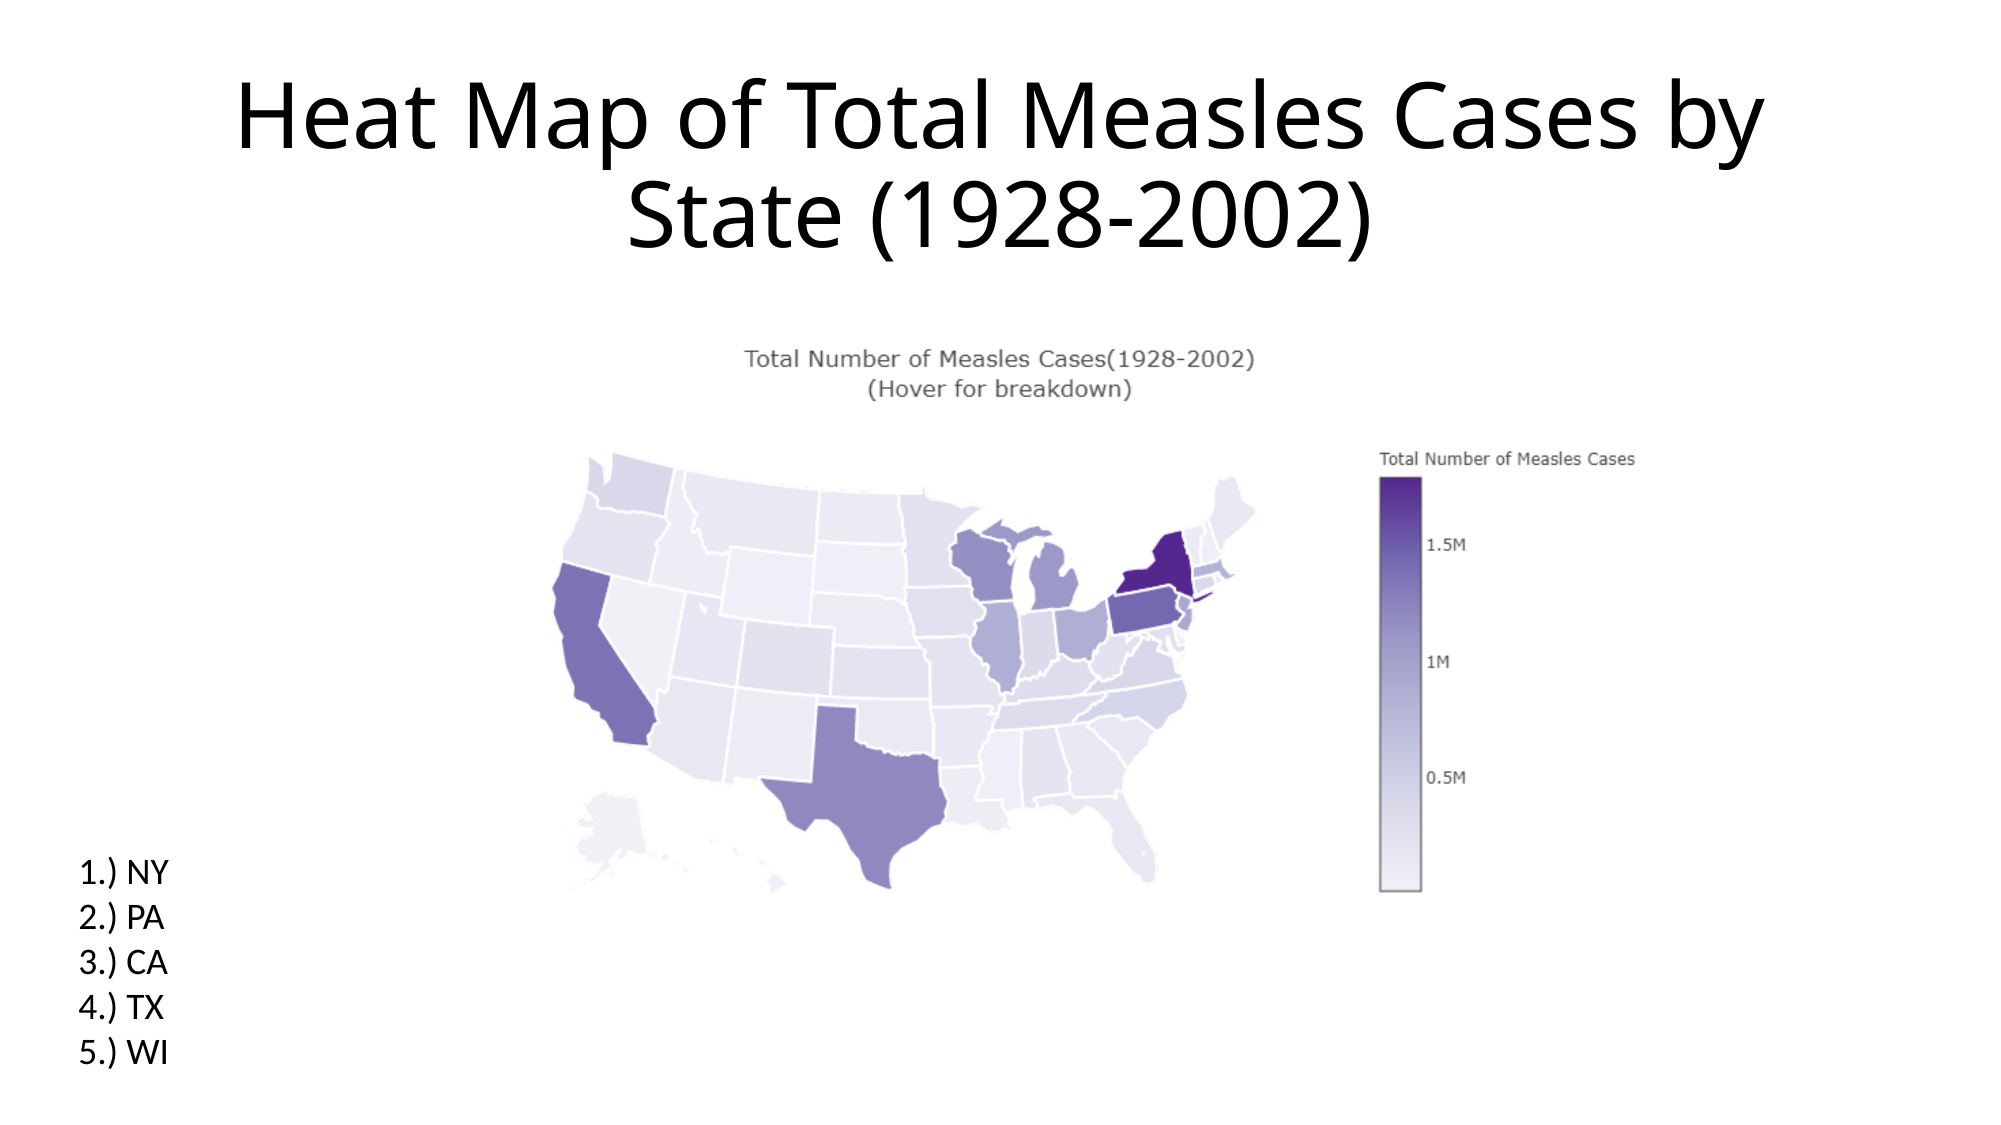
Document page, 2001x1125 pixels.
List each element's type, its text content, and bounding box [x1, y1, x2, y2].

title Heat Map of Total Measles Cases by State (1928-2002) [137, 59, 1863, 278]
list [350, 299, 1650, 1014]
text_box 1.) NY 2.) PA 3.) CA 4.) TX 5.) WI [63, 839, 185, 1080]
